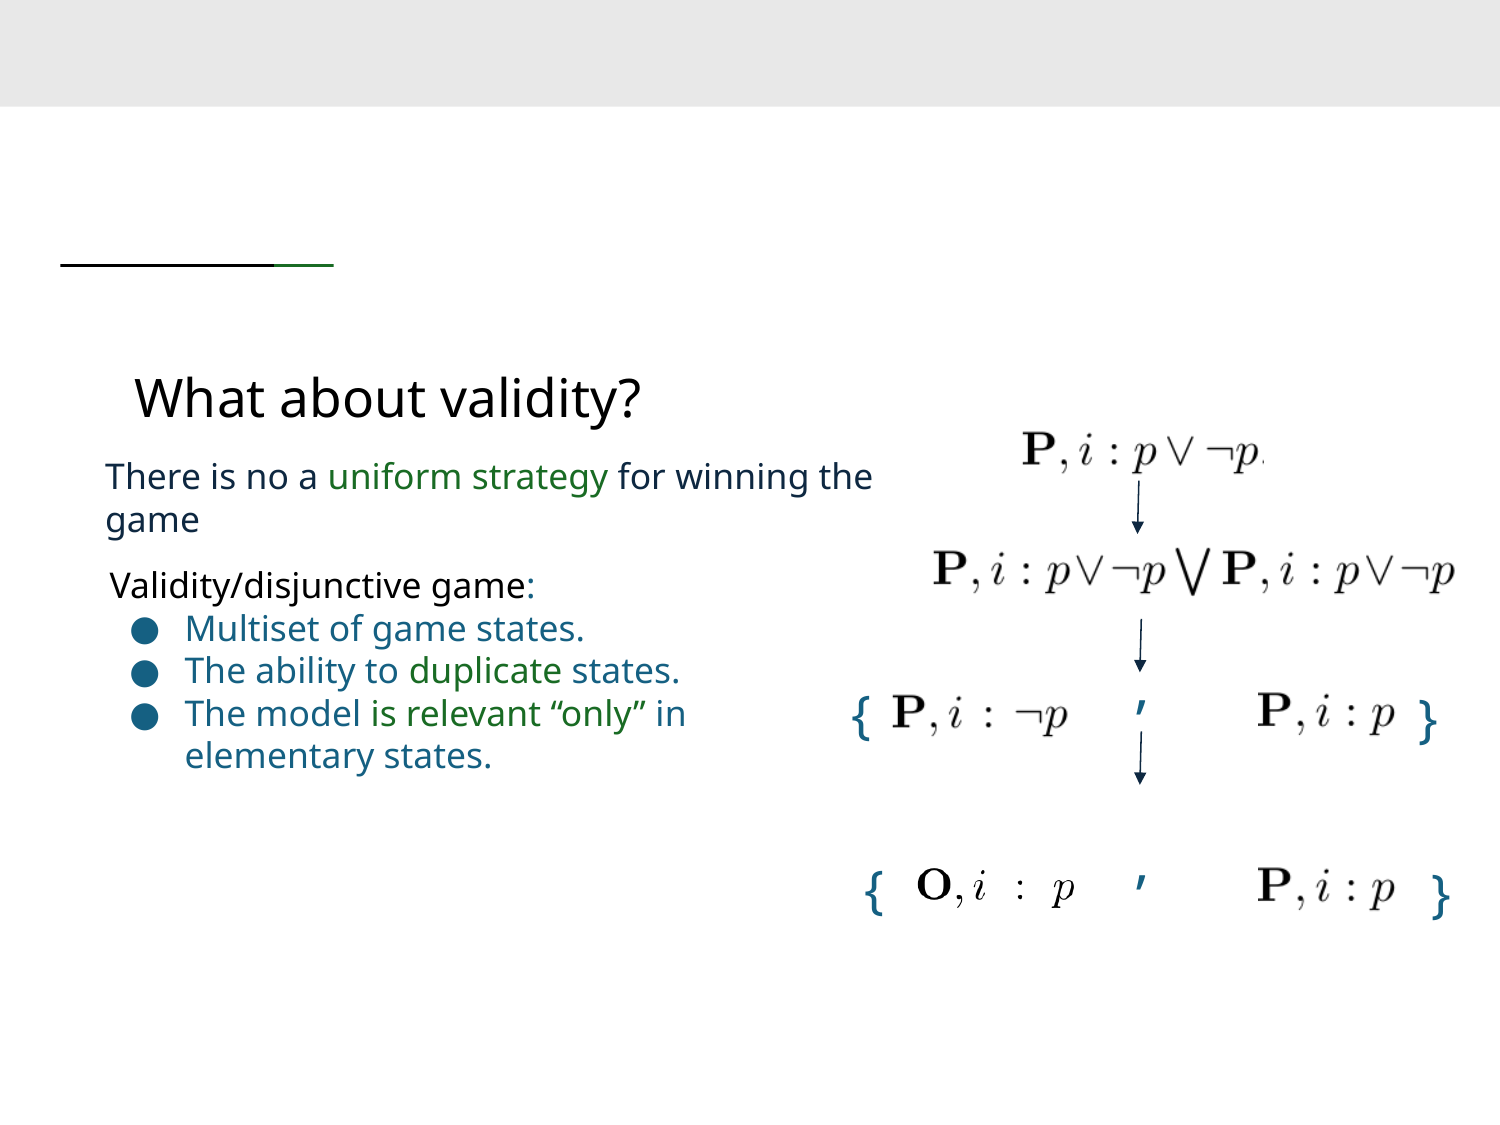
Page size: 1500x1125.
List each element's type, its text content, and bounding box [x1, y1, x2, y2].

picture [1013, 418, 1265, 482]
text_box } [1404, 670, 1456, 763]
text_box { [836, 666, 889, 759]
picture [1257, 860, 1398, 923]
picture [888, 685, 1076, 741]
text_box , [1119, 809, 1208, 910]
picture [1257, 685, 1398, 748]
title What about validity? [119, 356, 1381, 445]
text_box , [1119, 634, 1208, 735]
text_box } [1416, 845, 1469, 938]
text_box { [849, 841, 901, 934]
text_box Validity/disjunctive game: Multiset of game states. The ability to duplicate states. The model is relevant “only” in elementary states. [94, 548, 715, 791]
picture [904, 860, 1092, 923]
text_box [1136, 480, 1140, 535]
text_box There is no a uniform strategy for winning the game [90, 439, 975, 555]
picture [925, 538, 1457, 602]
